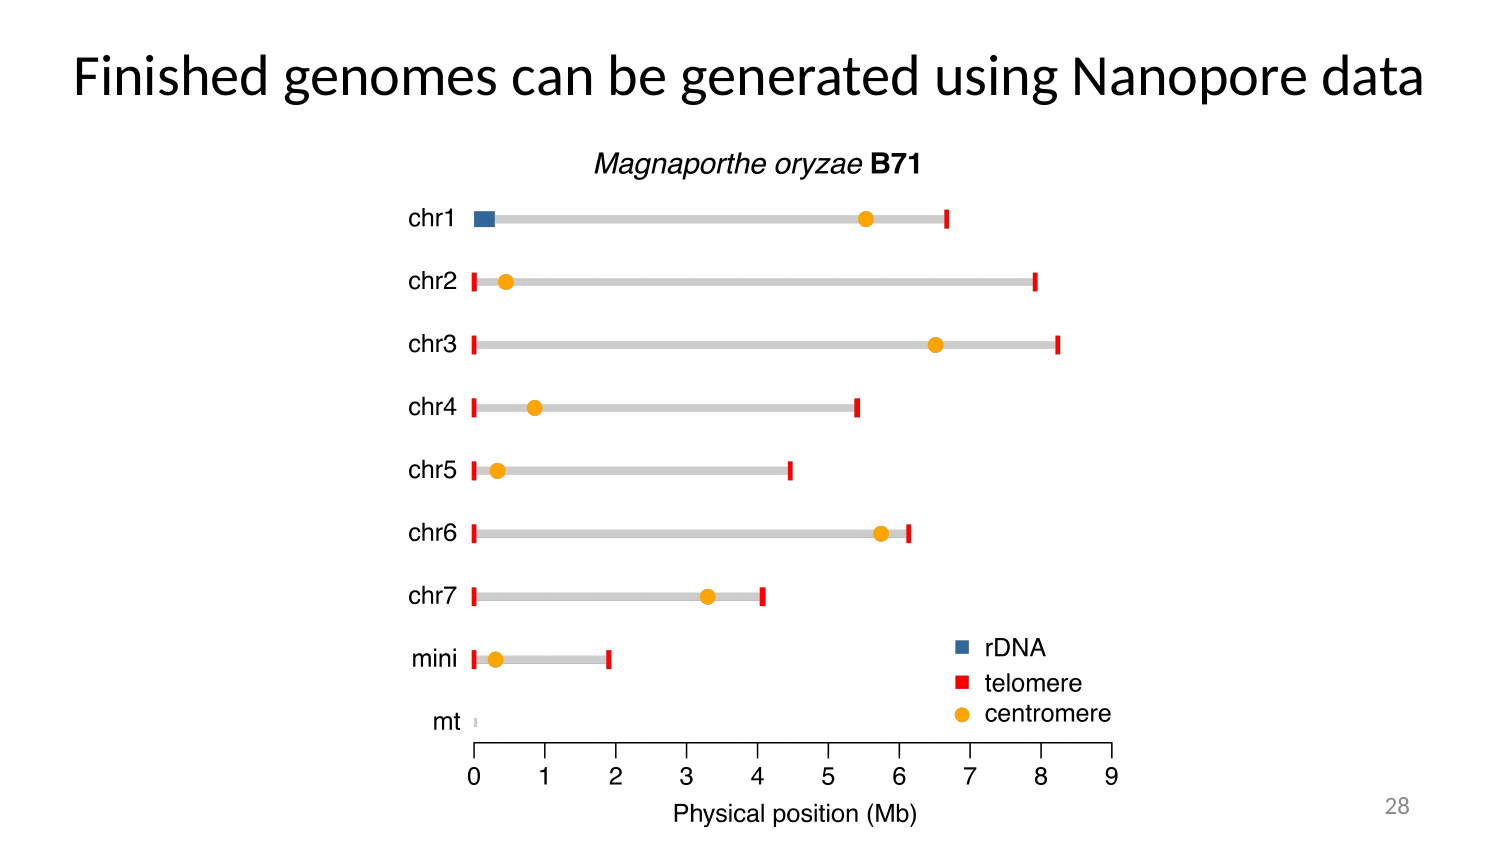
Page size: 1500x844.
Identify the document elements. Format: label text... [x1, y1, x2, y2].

text_box Finished genomes can be generated using Nanopore data [56, 12, 1444, 132]
slide_number 28 [1124, 782, 1425, 827]
picture [408, 148, 1119, 834]
